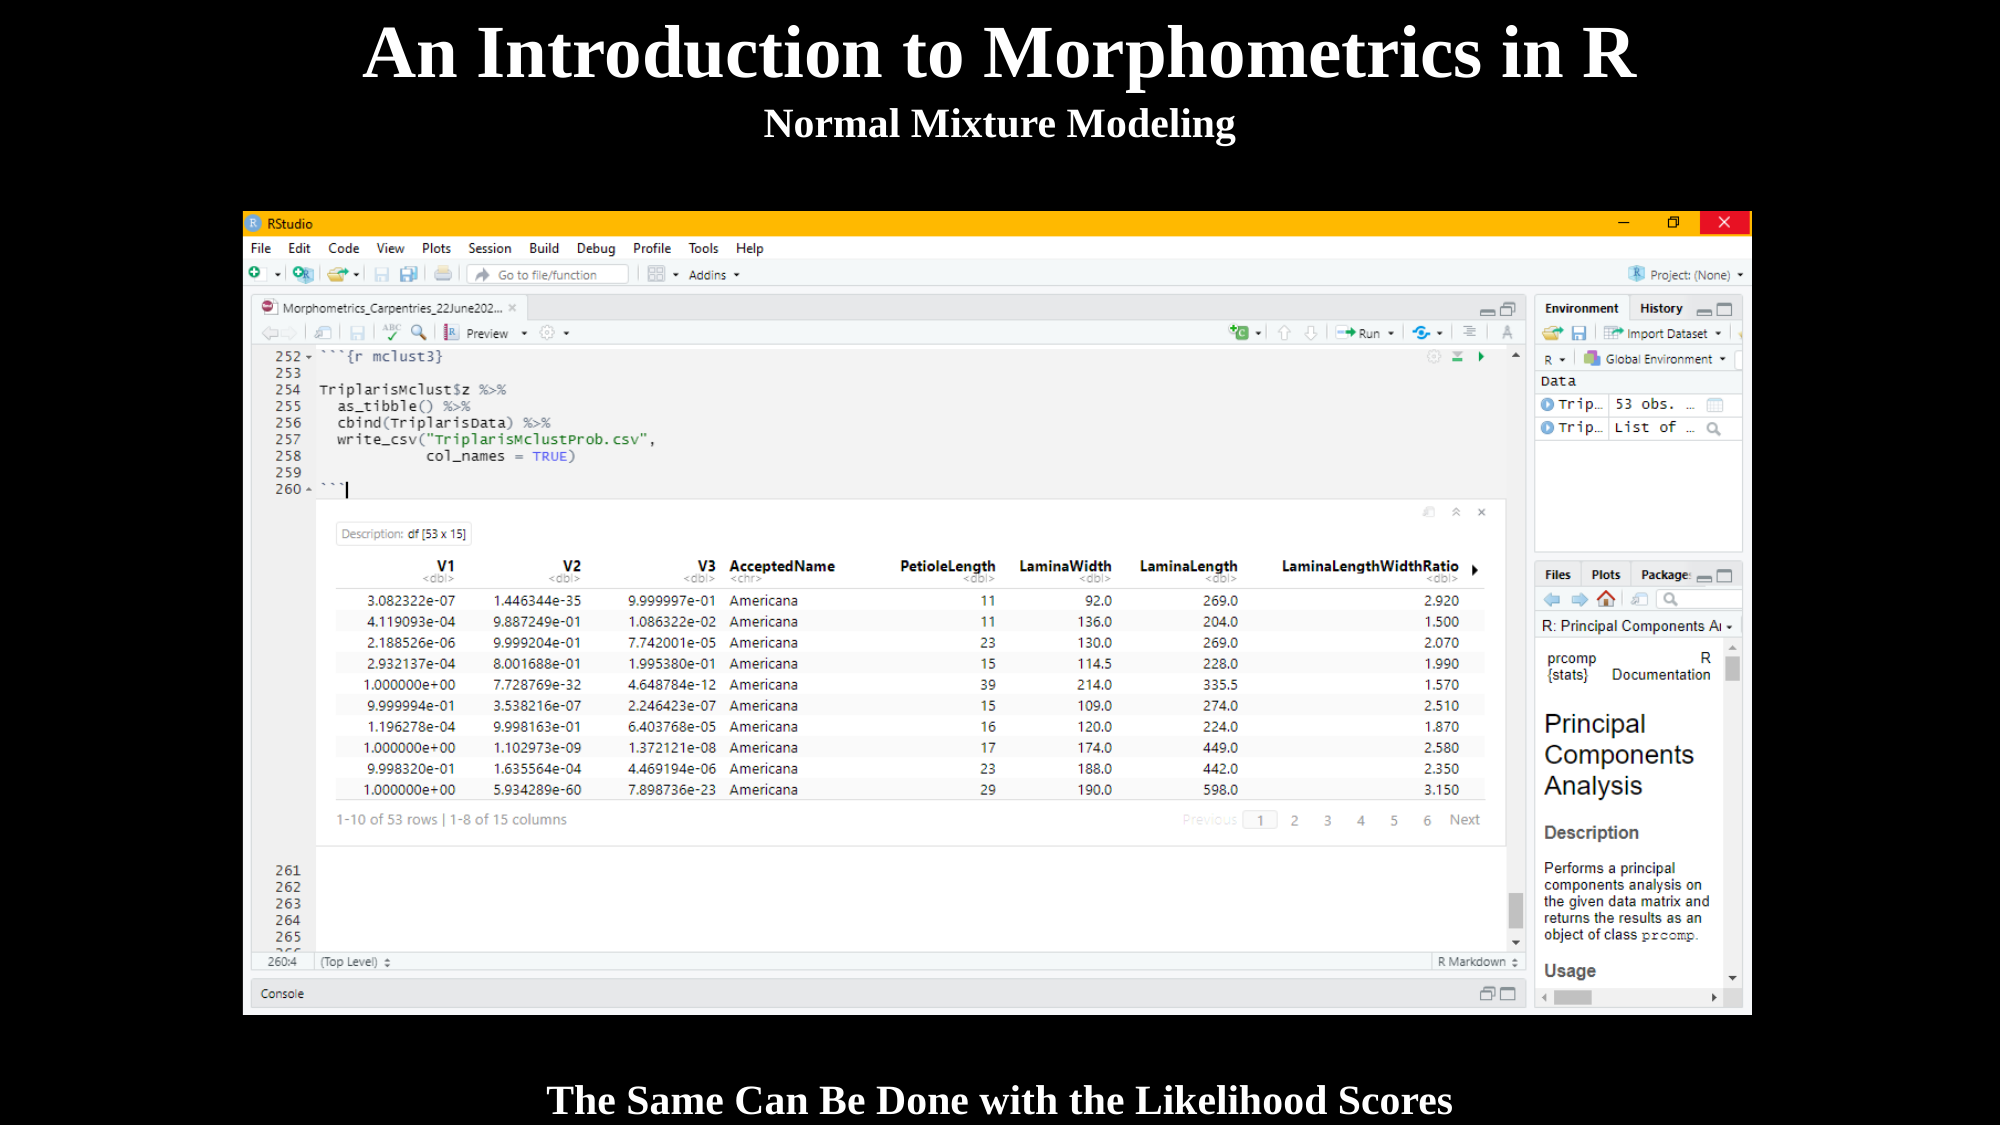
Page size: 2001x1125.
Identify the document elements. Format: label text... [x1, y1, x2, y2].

text_box The Same Can Be Done with the Likelihood Scores [0, 1065, 2000, 1125]
picture [242, 211, 1753, 1015]
text_box An Introduction to Morphometrics in R [0, 0, 2000, 88]
text_box Normal Mixture Modeling [0, 88, 2000, 154]
